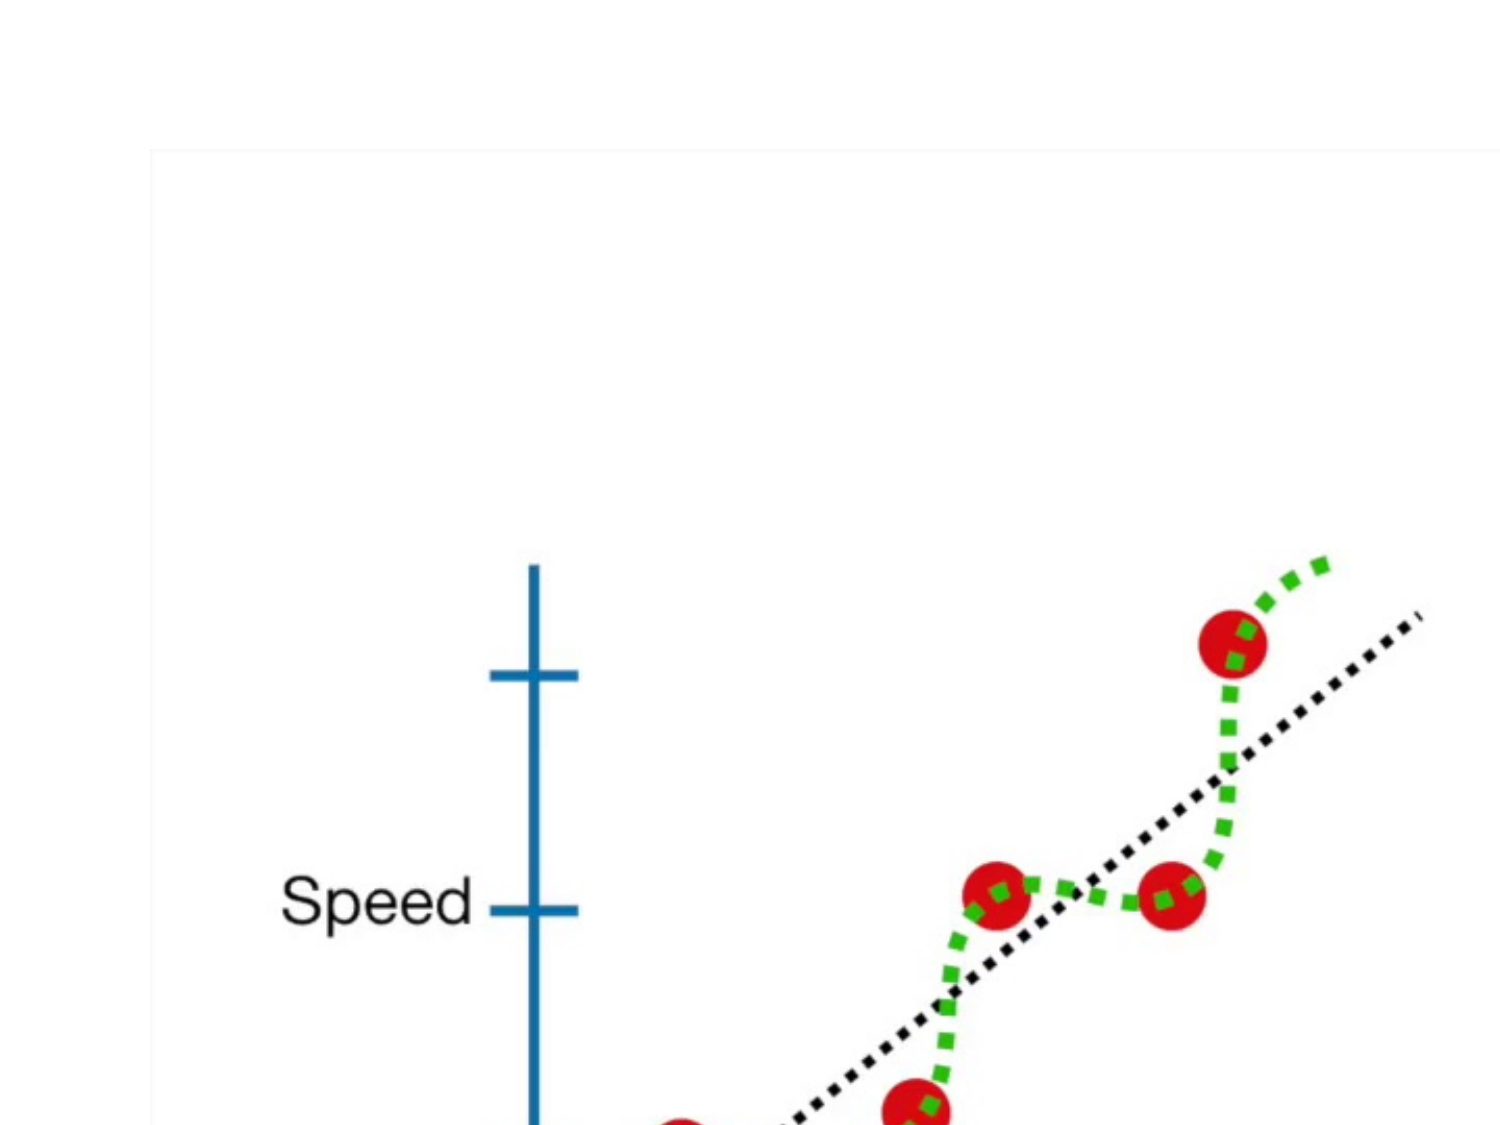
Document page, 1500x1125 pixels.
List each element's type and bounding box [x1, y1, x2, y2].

picture [149, 149, 1500, 1125]
